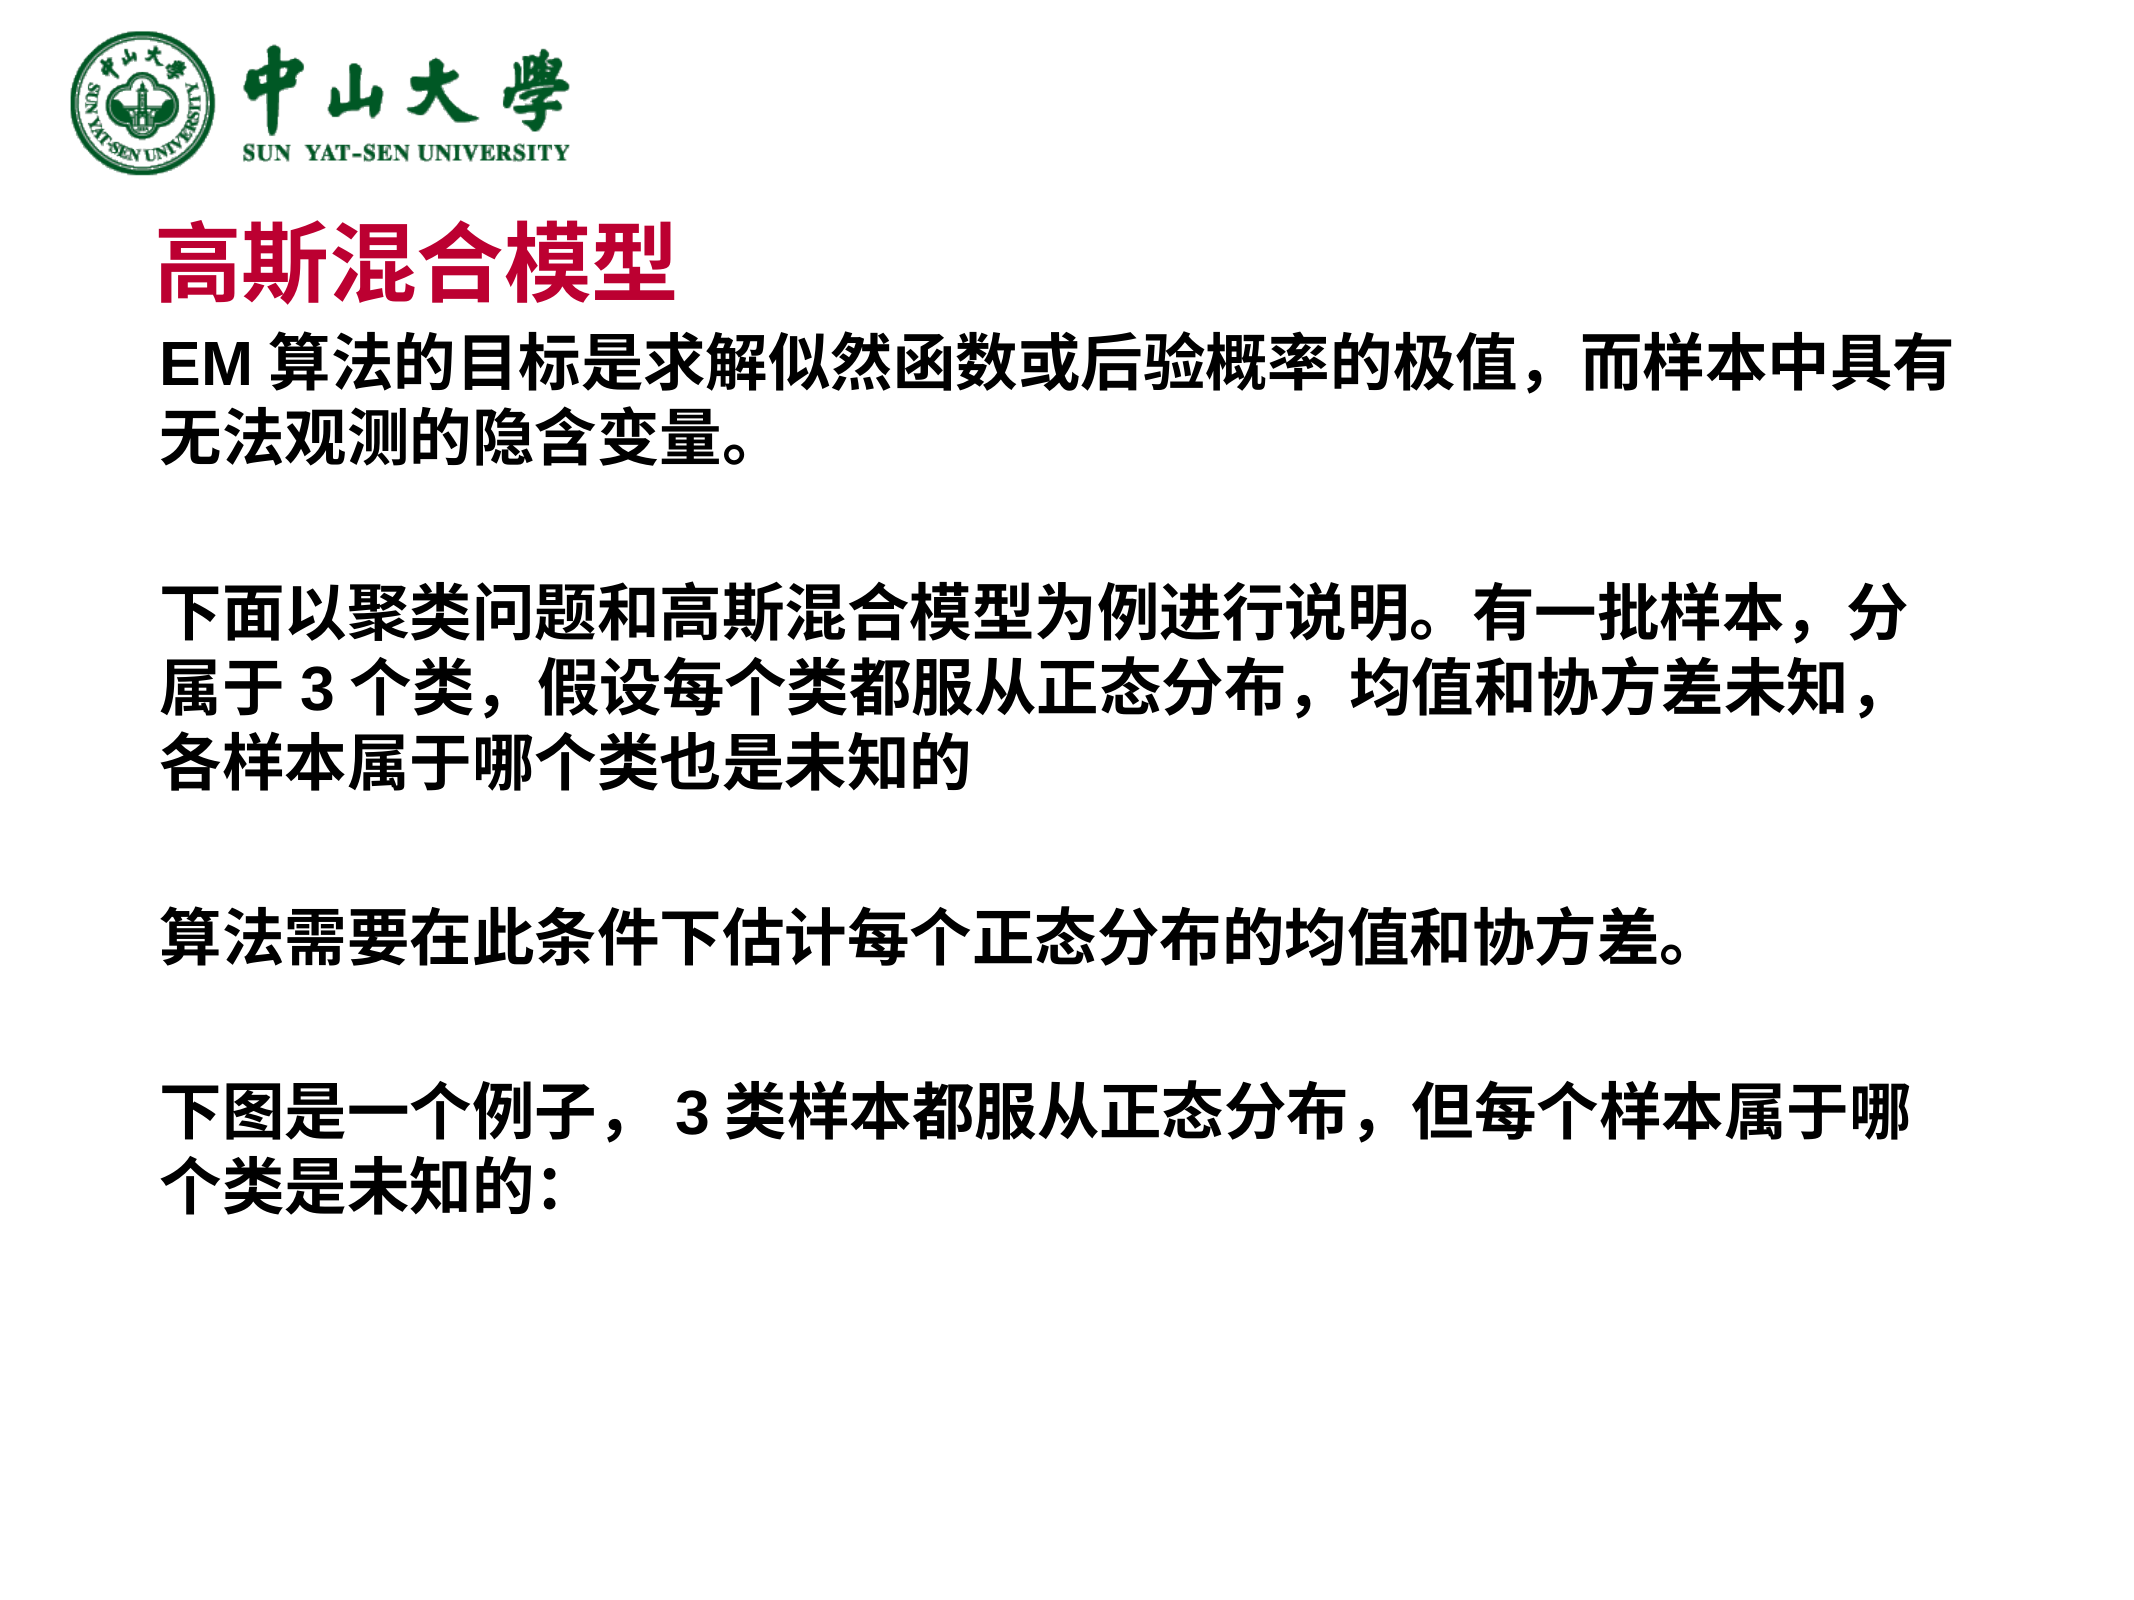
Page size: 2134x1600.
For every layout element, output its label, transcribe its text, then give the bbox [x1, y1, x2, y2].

picture [43, 11, 948, 200]
title 高斯混合模型 [153, 193, 1872, 328]
list EM算法的目标是求解似然函数或后验概率的极值，而样本中具有无法观测的隐含变量。 下面以聚类问题和高斯混合模型为例进行说明。有一批样本，分属于3个类，假设每个类都服从正态分布，均值和协方差未知，各样本属于哪个类也是未知的 算法需要在此条件下估计每个正态分布的均值和协方差。 下图是一个例子，3类样本都服从正态分布，但每个样本属于哪个类是未知的： [159, 322, 1973, 1507]
